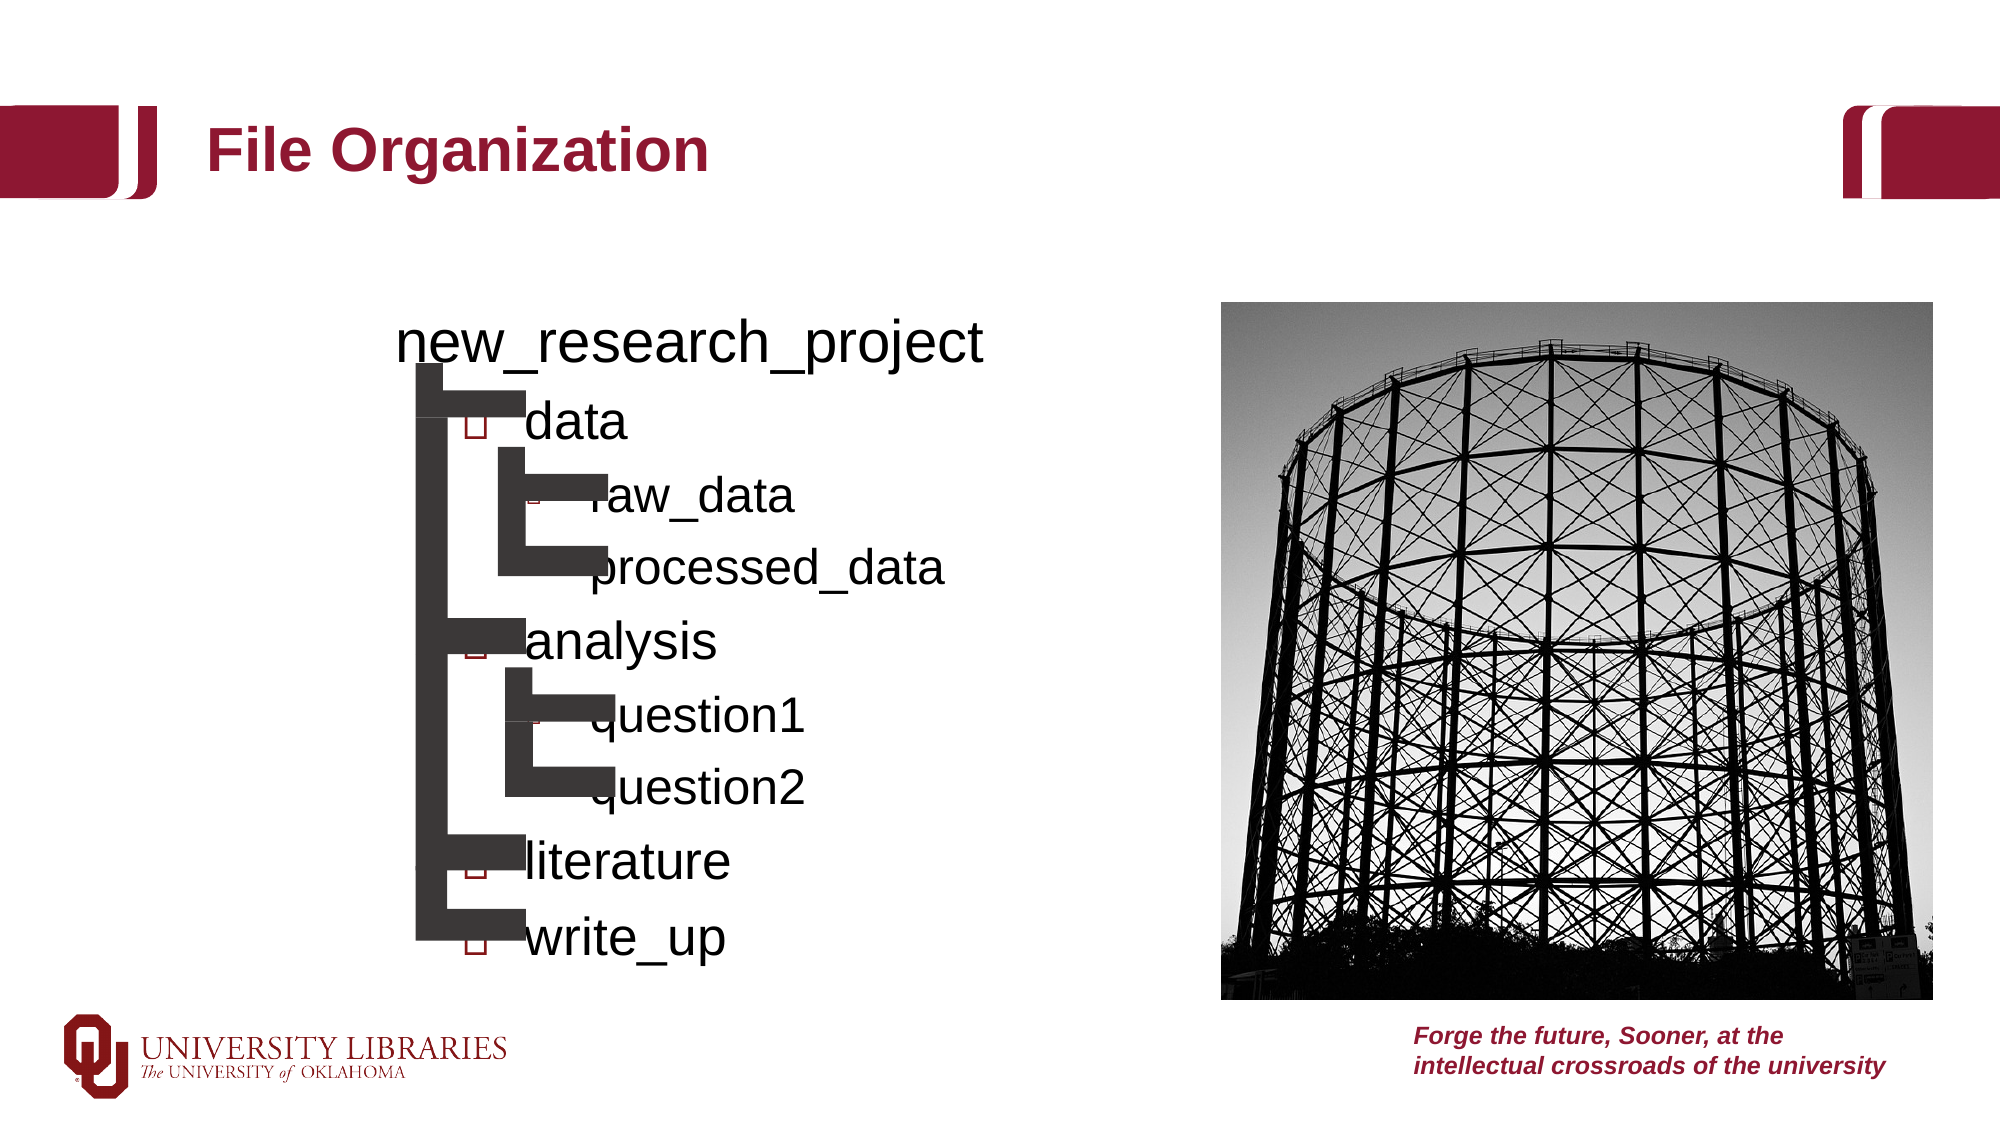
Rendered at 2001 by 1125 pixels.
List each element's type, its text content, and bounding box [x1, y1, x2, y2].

text_box [504, 721, 617, 798]
text_box [497, 500, 609, 577]
text_box [415, 416, 527, 655]
list new_research_project data raw_data processed_data analysis question1 question2 literature write_up [380, 303, 1221, 980]
title File Organization [191, 110, 1394, 193]
picture [1221, 302, 1933, 1000]
text_box [504, 666, 617, 723]
picture [41, 988, 532, 1112]
text_box [415, 865, 527, 942]
text_box [415, 362, 527, 418]
text_box [415, 653, 527, 871]
text_box [497, 446, 609, 502]
